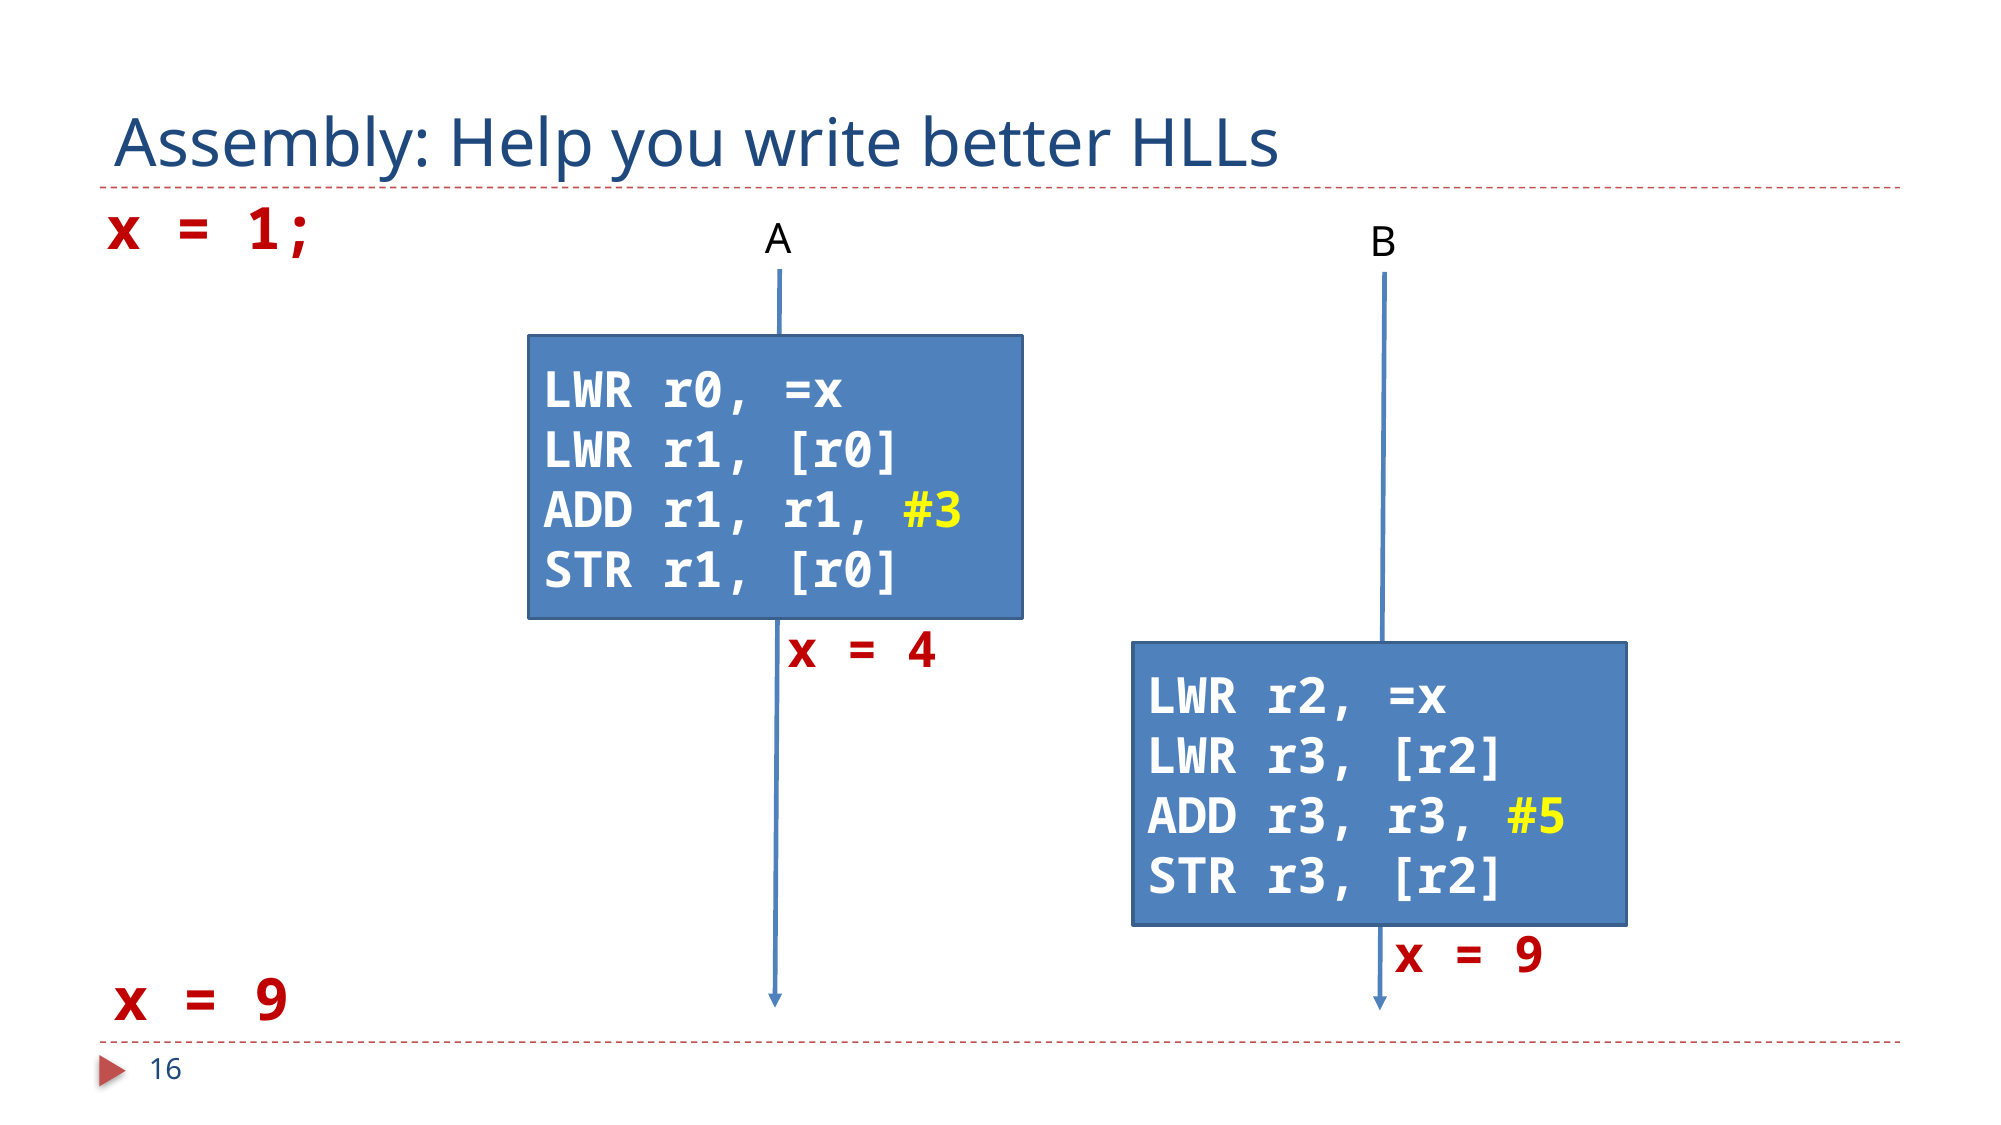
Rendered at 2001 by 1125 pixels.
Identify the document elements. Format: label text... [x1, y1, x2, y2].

text_box LWR r0, =x LWR r1, [r0] ADD r1, r1, #3 STR r1, [r0] [527, 334, 767, 620]
text_box x = 1; [92, 184, 332, 269]
text_box x = 9 [99, 954, 304, 1040]
text_box A [750, 204, 810, 270]
text_box x = 4 [785, 610, 952, 686]
text_box x = 9 [1390, 914, 1560, 990]
slide_number 16 [133, 1042, 568, 1103]
text_box LWR r0, =x LWR r1, [r0] ADD r1, r1, #3 STR r1, [r0] [785, 334, 1024, 620]
text_box LWR r2, =x LWR r3, [r2] ADD r3, r3, #5 STR r3, [r2] [1131, 641, 1372, 927]
text_box LWR r2, =x LWR r3, [r2] ADD r3, r3, #5 STR r3, [r2] [1390, 641, 1628, 927]
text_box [774, 269, 780, 1008]
text_box B [1354, 207, 1415, 272]
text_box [1379, 272, 1385, 1011]
title Assembly: Help you write better HLLs [99, 24, 1900, 188]
